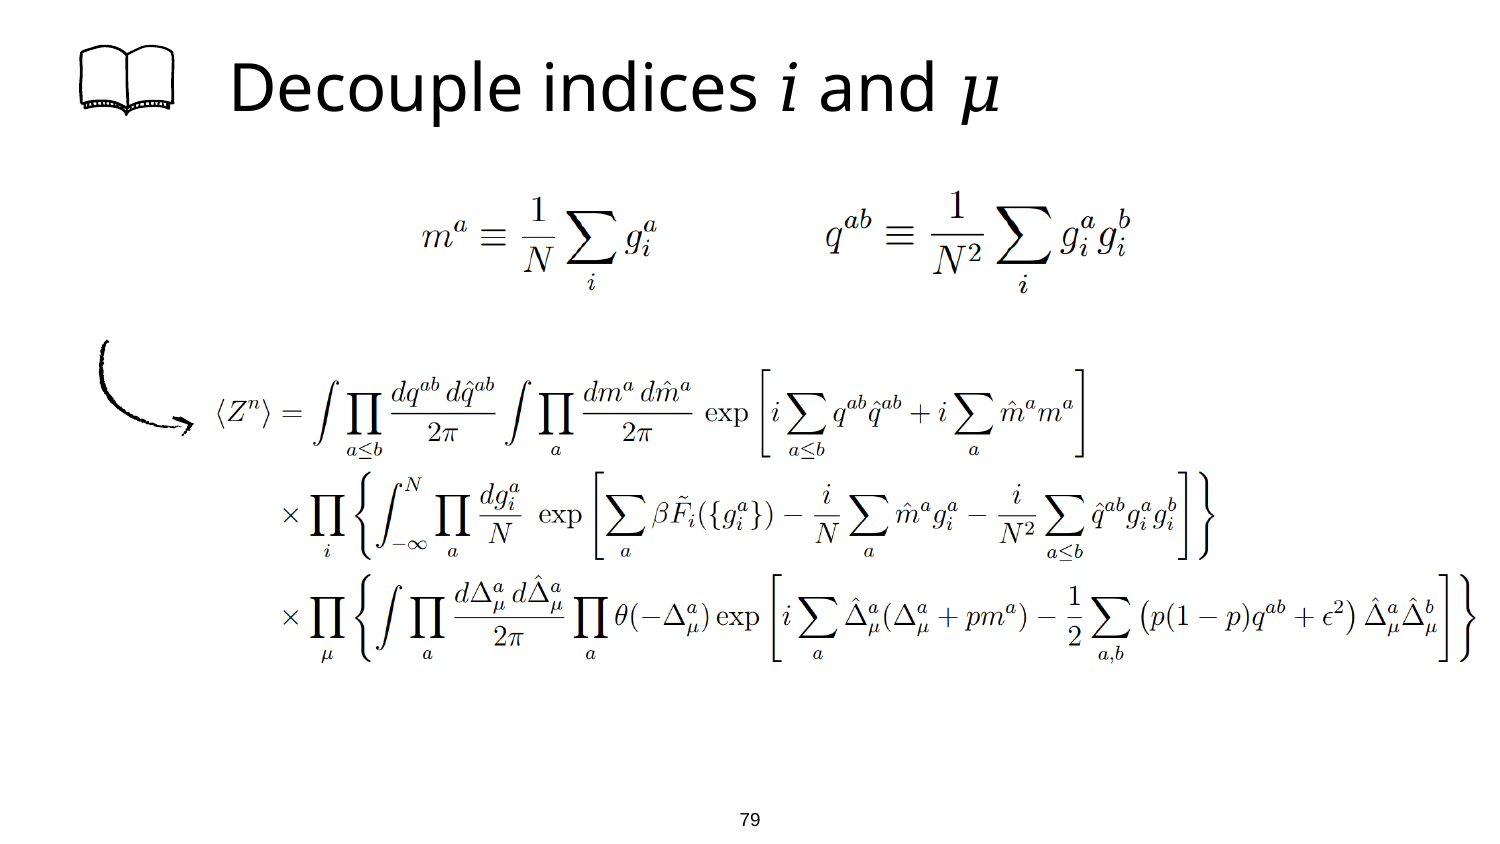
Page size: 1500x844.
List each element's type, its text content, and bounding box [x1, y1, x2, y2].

picture [815, 180, 1143, 301]
picture [203, 365, 1488, 681]
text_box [98, 340, 195, 436]
picture [412, 188, 685, 297]
text_box [79, 44, 175, 116]
slide_number 79 [705, 792, 795, 844]
text_box Decouple indices 𝑖 and 𝜇 [213, 29, 1458, 131]
